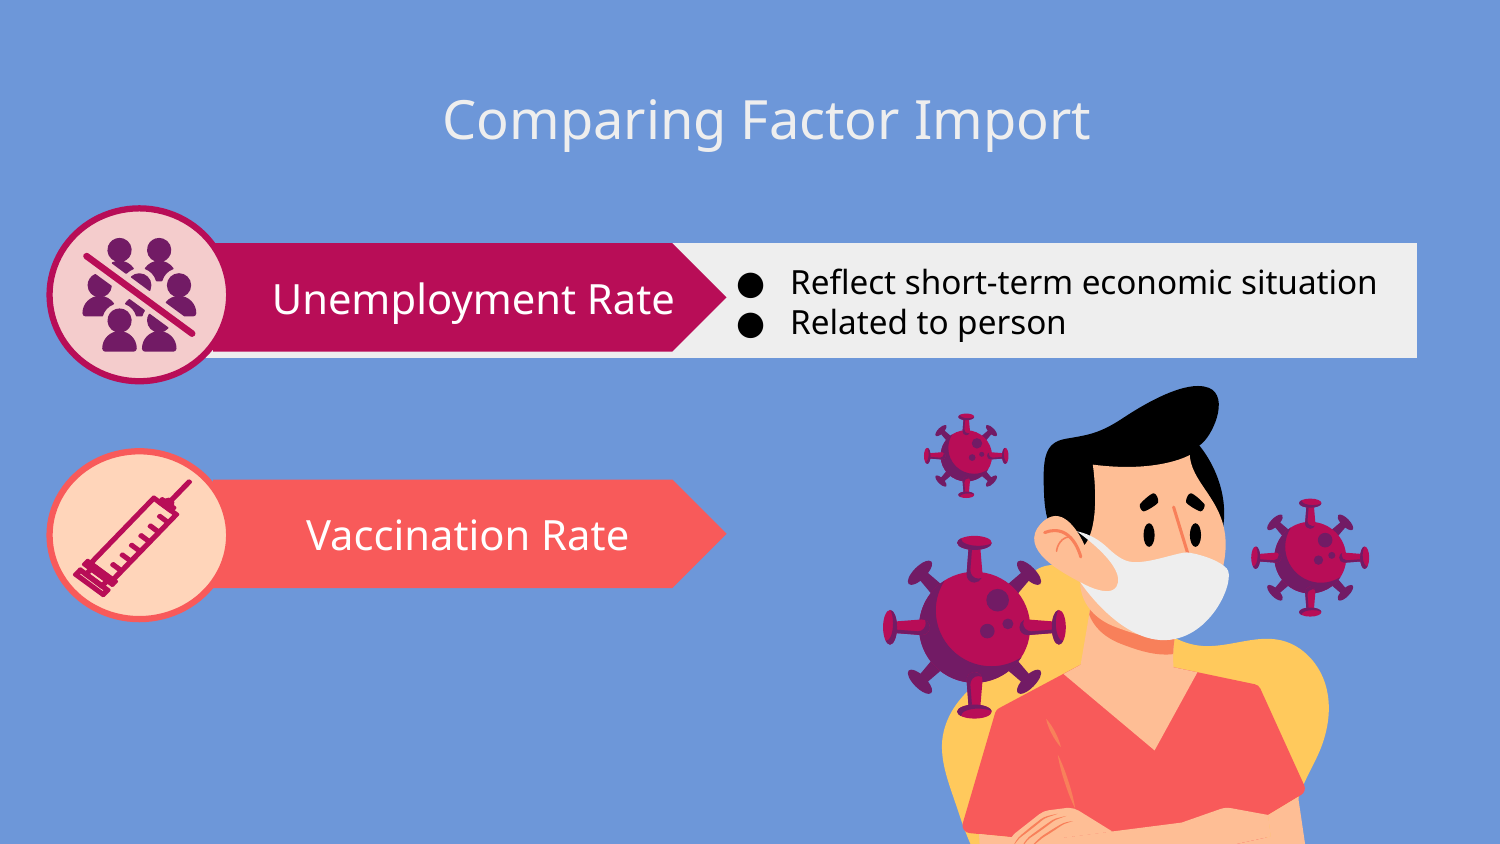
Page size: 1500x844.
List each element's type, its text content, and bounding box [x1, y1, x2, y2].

text_box [201, 325, 1418, 359]
text_box [674, 243, 1418, 269]
text_box [213, 479, 727, 589]
text_box Reflect short-term economic situation Related to person [700, 246, 1471, 357]
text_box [74, 480, 191, 597]
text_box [82, 238, 197, 352]
text_box [695, 265, 700, 329]
text_box Unemployment Rate [211, 246, 695, 349]
title Comparing Factor Import [368, 66, 1166, 169]
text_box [882, 385, 1370, 844]
text_box Vaccination Rate [210, 482, 650, 586]
text_box [49, 208, 230, 382]
text_box [49, 451, 230, 620]
